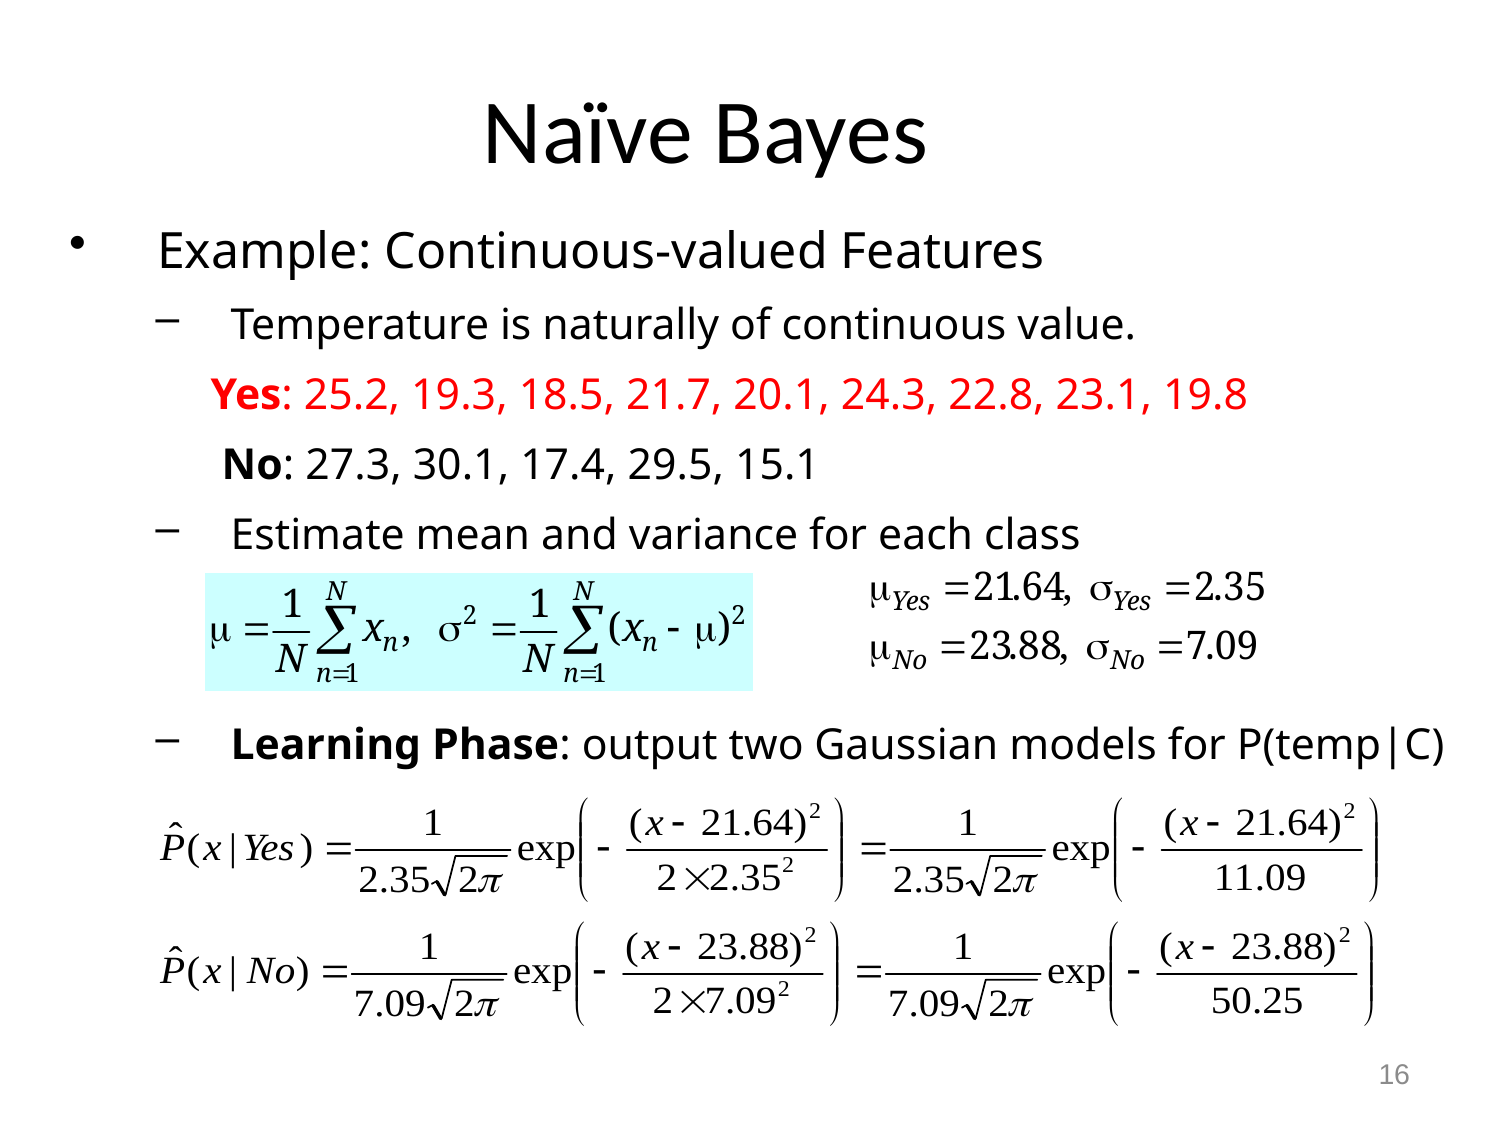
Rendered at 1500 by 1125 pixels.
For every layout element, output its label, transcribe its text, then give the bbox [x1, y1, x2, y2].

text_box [204, 572, 754, 692]
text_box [142, 790, 1390, 1094]
title Naïve Bayes [65, 38, 1500, 216]
slide_number 16 [1074, 1042, 1425, 1103]
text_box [864, 565, 1270, 678]
text_box Example: Continuous-valued Features Temperature is naturally of continuous value. Yes: 25.2, 19.3, 18.5, 21.7, 20.1, 24.3, 22.8, 23.1, 19.8 No: 27.3, 30.1, 17.4, 29.5, 15.1 Estimate mean and variance for each class Learning Phase: output two Gaussian models for P(temp|C) [55, 199, 1477, 1012]
